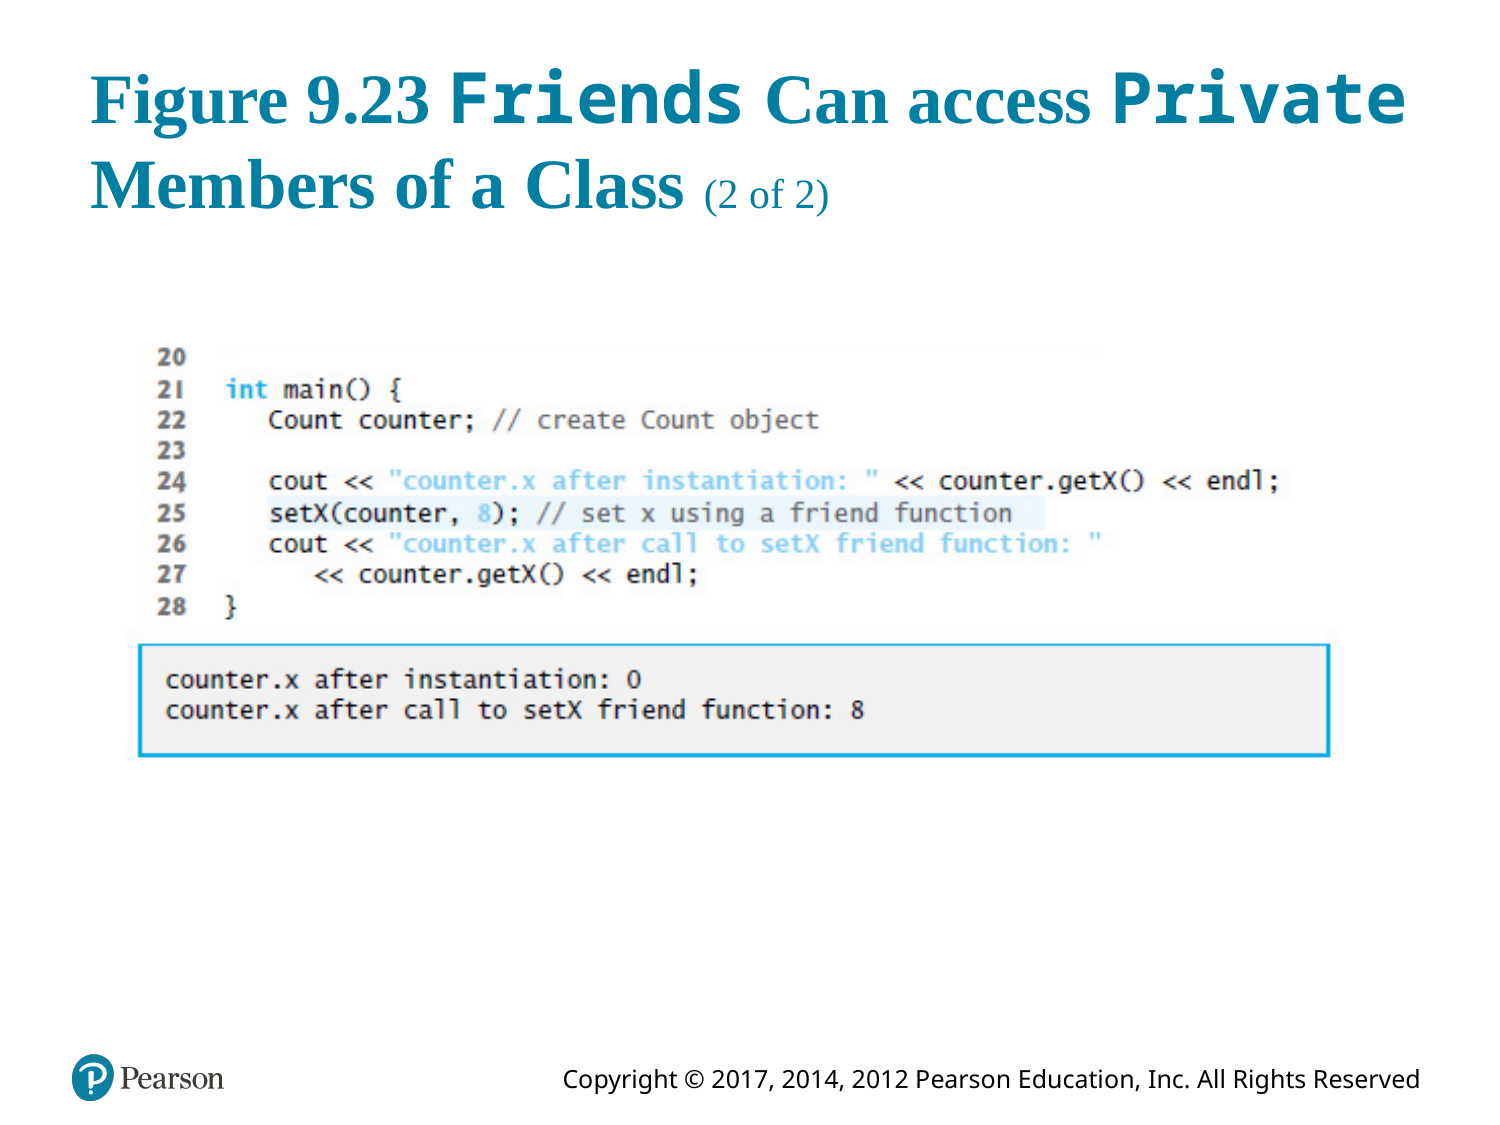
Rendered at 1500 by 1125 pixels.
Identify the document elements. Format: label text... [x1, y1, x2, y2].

picture [80, 1063, 106, 1088]
picture [98, 1054, 224, 1101]
picture [94, 346, 1398, 768]
picture [72, 1054, 88, 1070]
title Figure 9.23 Friends Can access Private Members of a Class (2 of 2) [75, 37, 1425, 256]
picture [72, 1087, 83, 1101]
